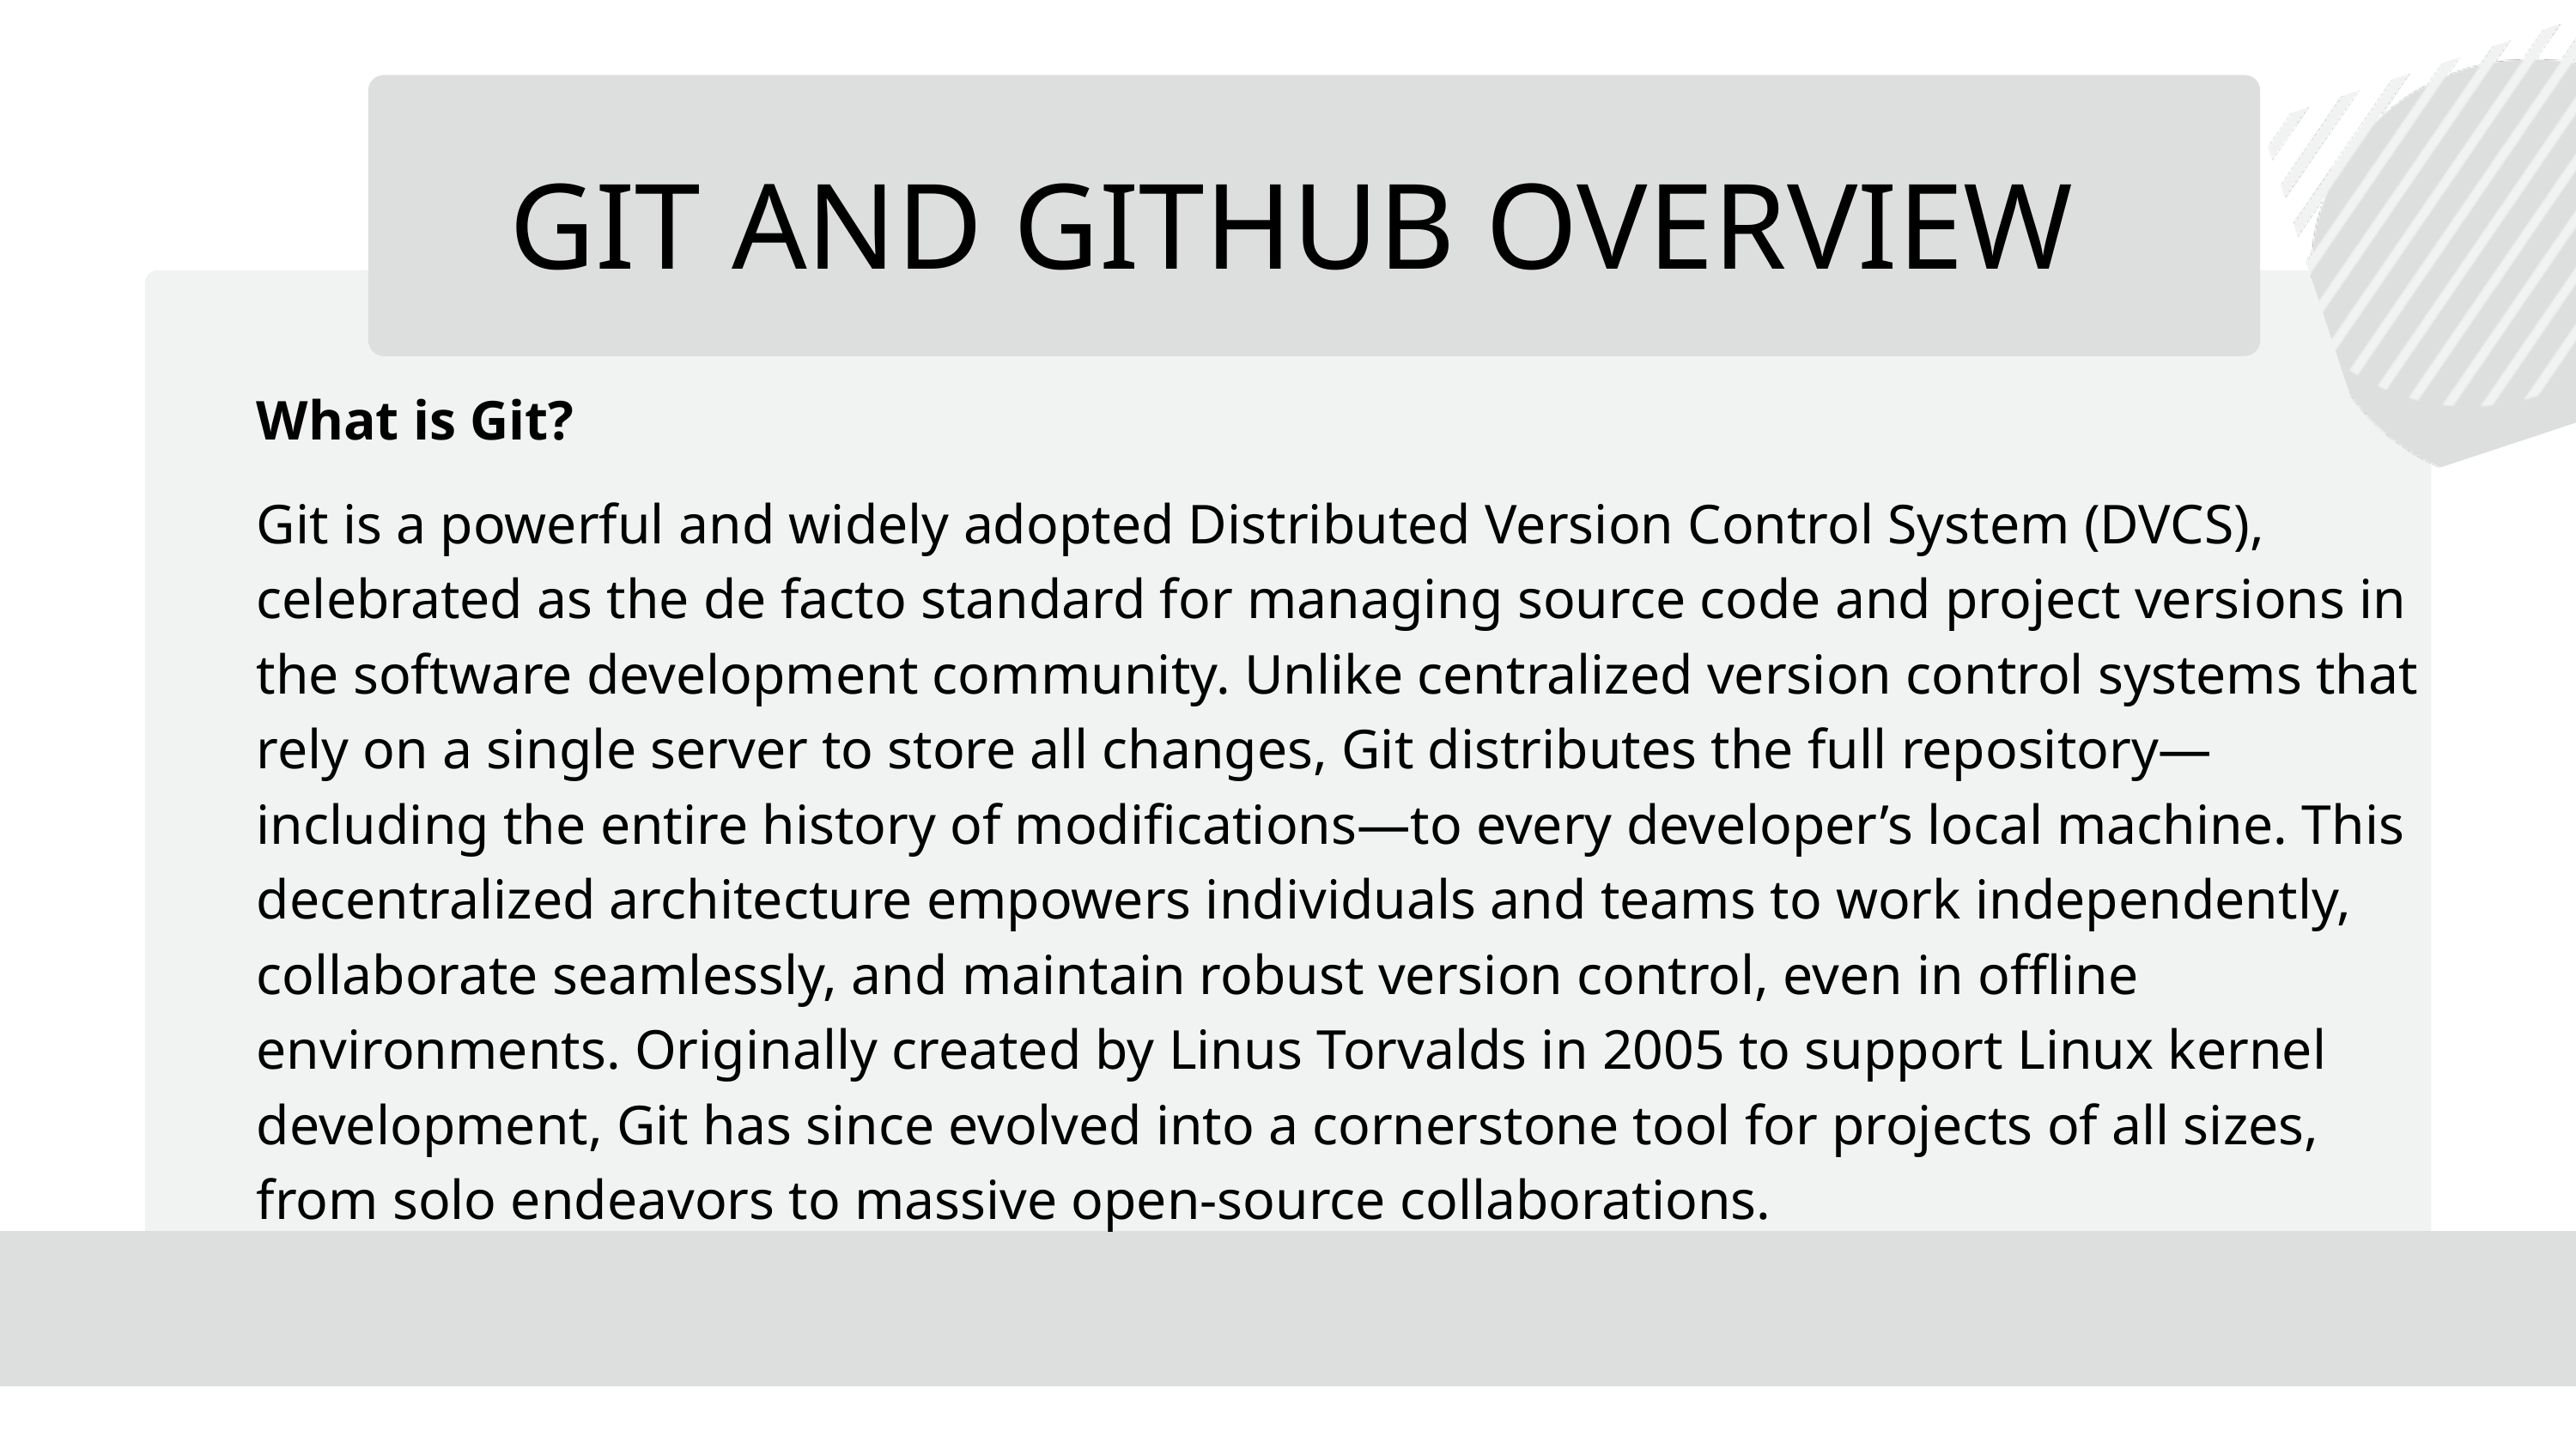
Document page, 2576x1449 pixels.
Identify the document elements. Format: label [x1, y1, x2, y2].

text_box [144, 270, 2432, 1228]
text_box [2267, 18, 2576, 469]
text_box [368, 75, 2261, 357]
text_box [0, 1230, 2576, 1387]
